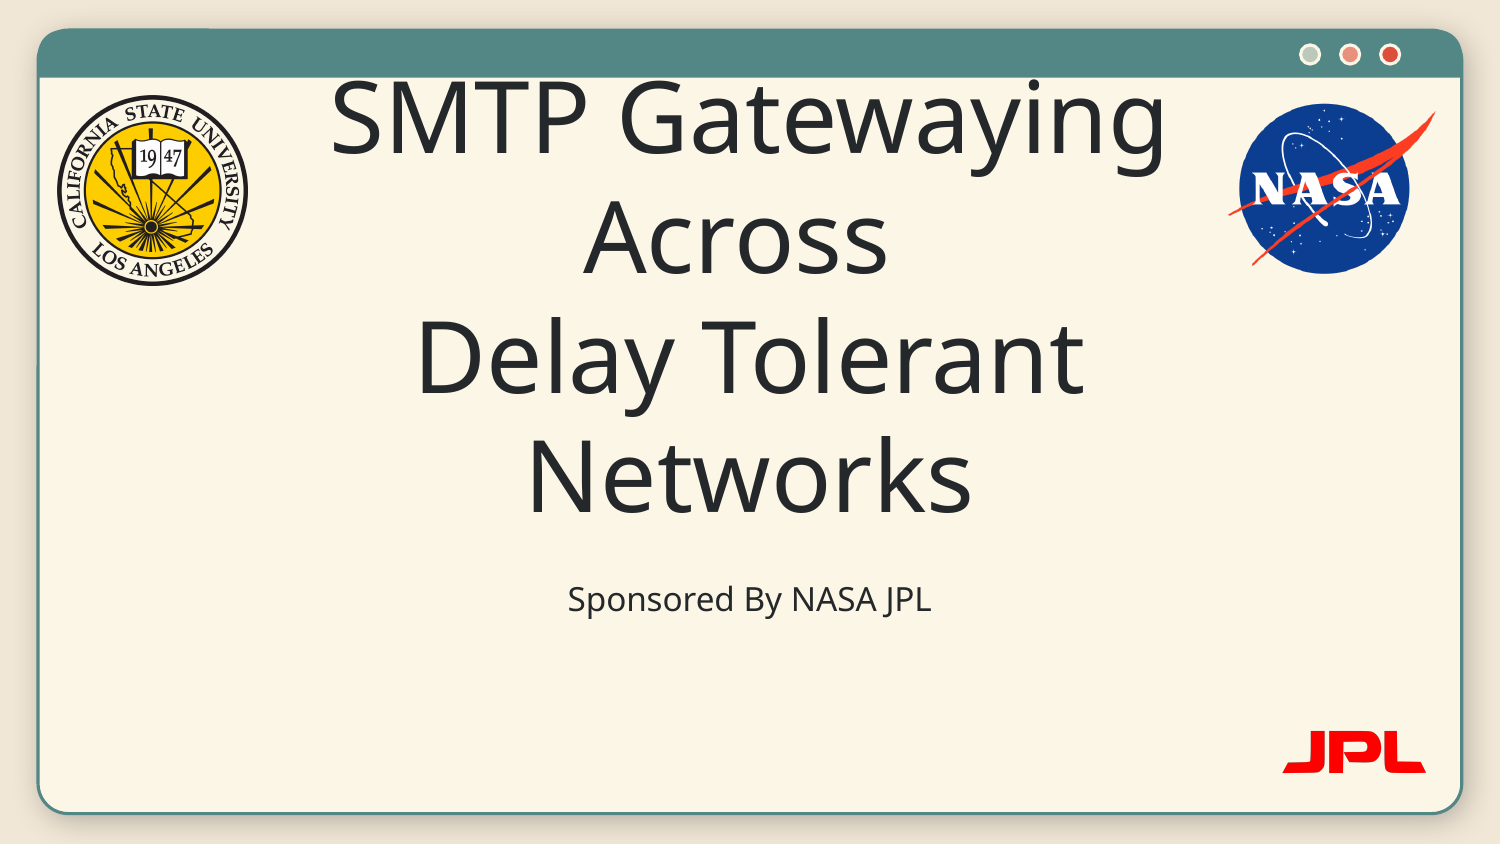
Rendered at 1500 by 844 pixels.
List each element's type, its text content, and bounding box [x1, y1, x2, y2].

title SMTP Gatewaying Across Delay Tolerant Networks [200, 202, 1300, 548]
picture [56, 94, 248, 286]
picture [1280, 729, 1430, 777]
subtitle Sponsored By NASA JPL [285, 563, 1215, 642]
picture [1218, 93, 1451, 288]
